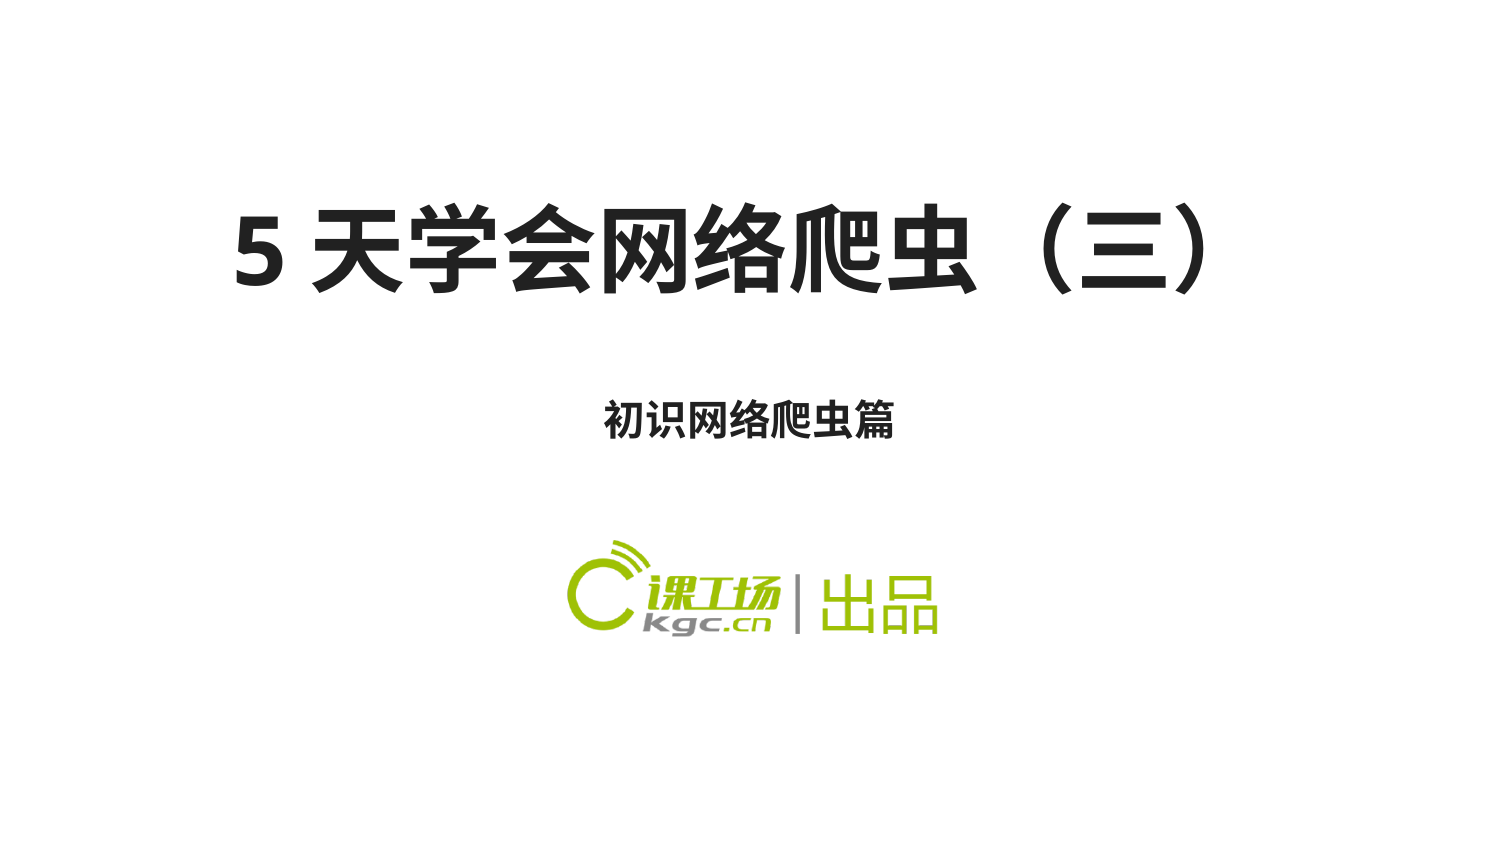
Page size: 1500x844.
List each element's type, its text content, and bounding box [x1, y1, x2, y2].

title 5天学会网络爬虫（三） [112, 137, 1388, 358]
subtitle 初识网络爬虫篇 [224, 385, 1276, 465]
picture [561, 490, 956, 647]
